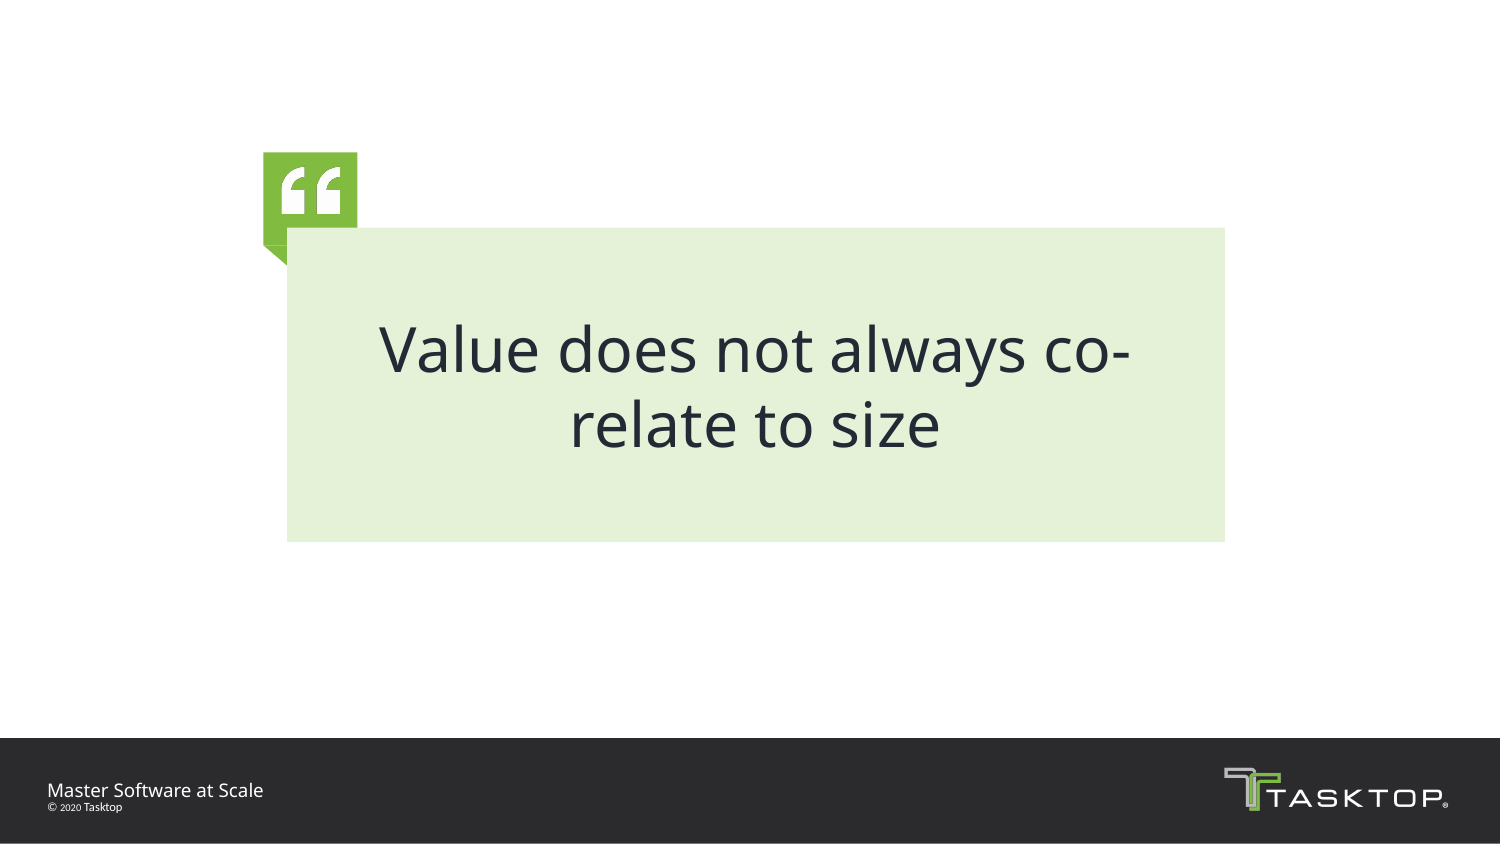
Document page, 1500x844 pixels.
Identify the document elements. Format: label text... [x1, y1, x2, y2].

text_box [263, 254, 358, 267]
picture [1203, 730, 1471, 844]
picture [253, 133, 367, 247]
text_box Value does not always co-relate to size [287, 227, 1225, 543]
